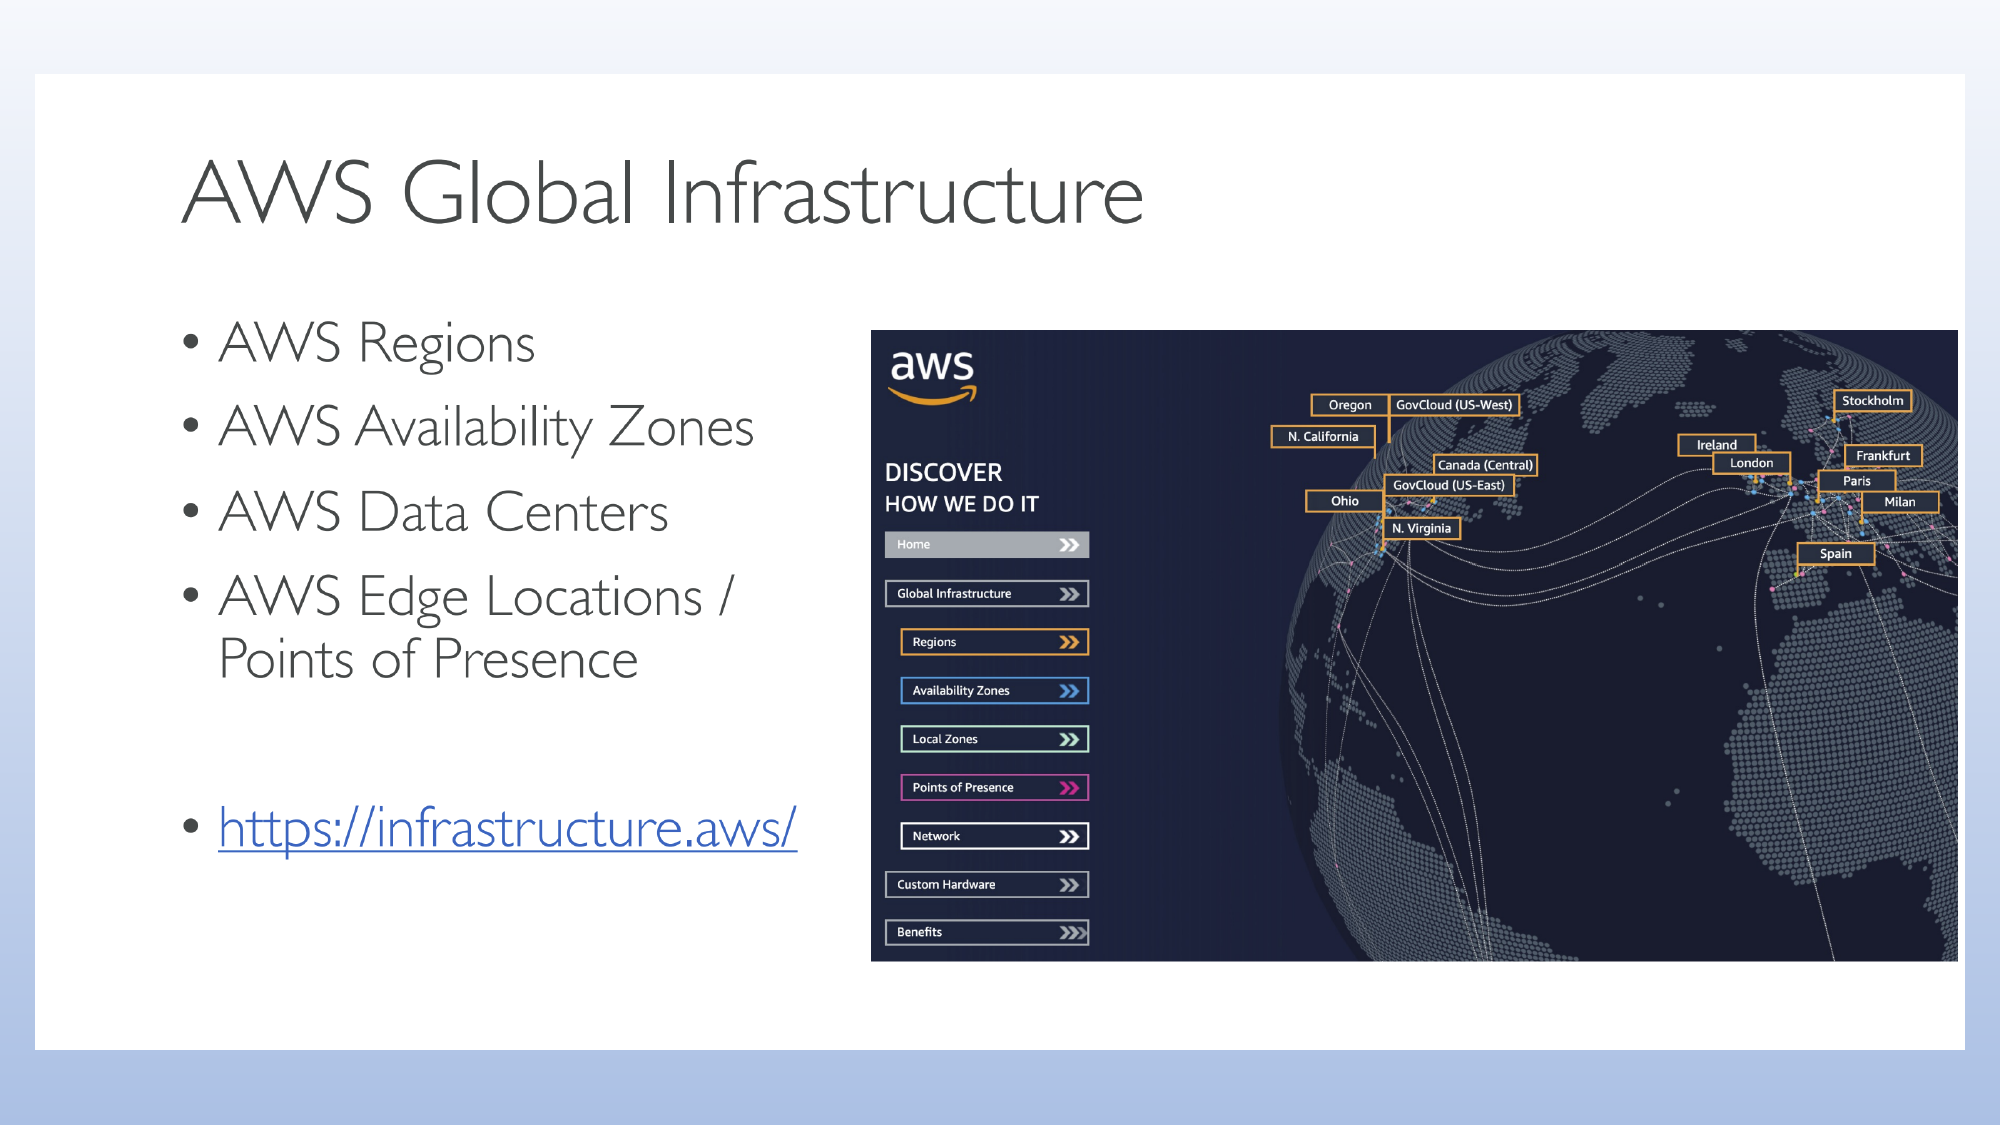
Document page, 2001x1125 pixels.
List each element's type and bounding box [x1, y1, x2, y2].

picture [35, 74, 1965, 1050]
